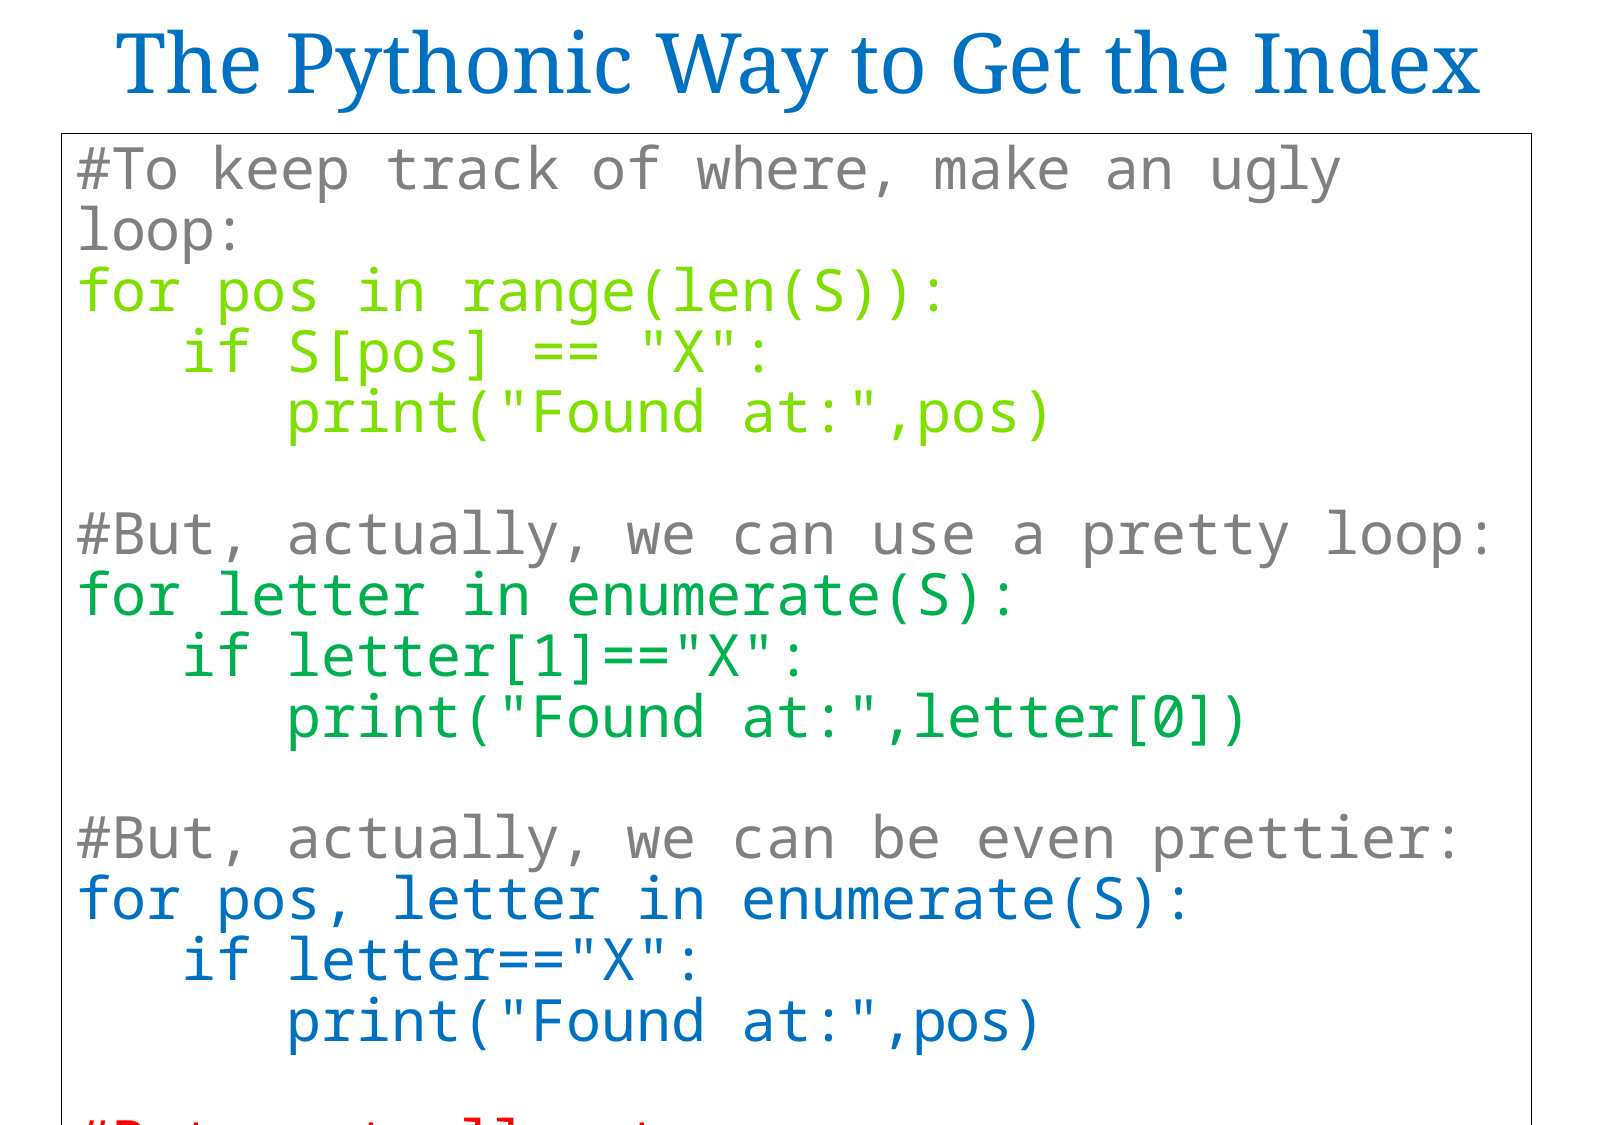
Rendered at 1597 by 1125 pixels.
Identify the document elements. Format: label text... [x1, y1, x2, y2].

text_box The Pythonic Way to Get the Index [0, 0, 1597, 133]
text_box #To keep track of where, make an ugly loop: for pos in range(len(S)): if S[pos] == "X": print("Found at:",pos) #But, actually, we can use a pretty loop: for letter in enumerate(S): if letter[1]=="X": print("Found at:",letter[0]) #But, actually, we can be even prettier: for pos, letter in enumerate(S): if letter=="X": print("Found at:",pos) #But, actually, top programmers reuse code: [61, 133, 1532, 1125]
